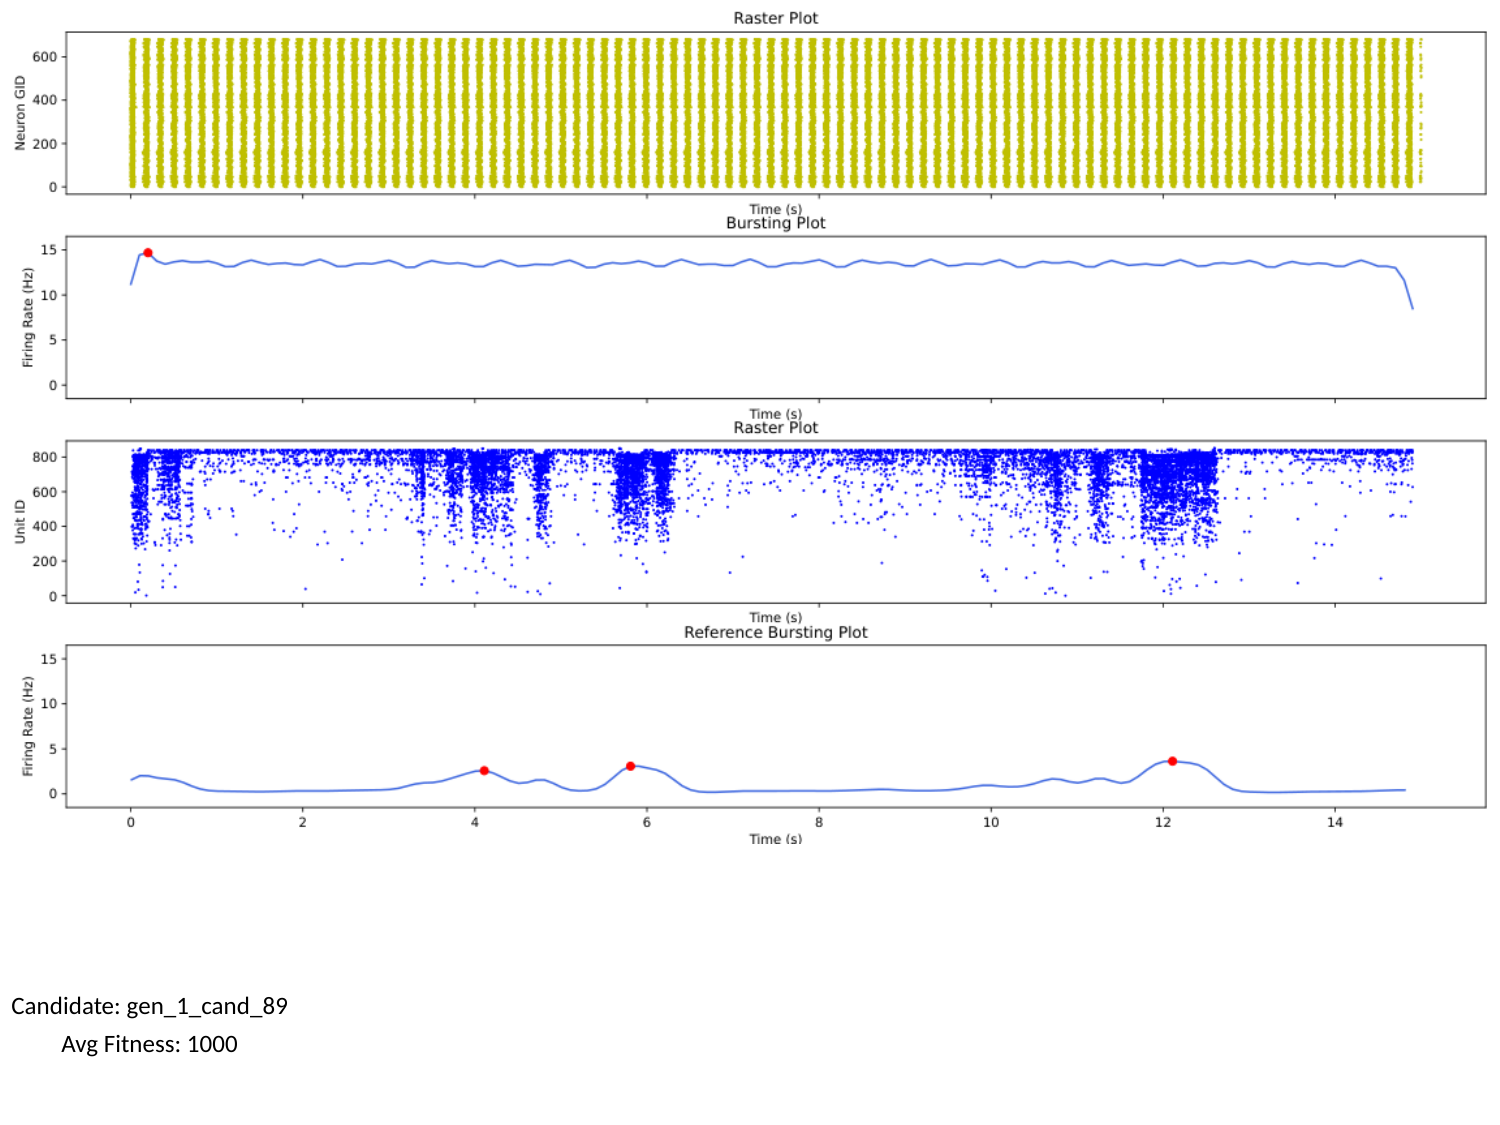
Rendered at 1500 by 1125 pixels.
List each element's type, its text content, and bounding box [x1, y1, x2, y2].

text_box Avg Fitness: 1000 [46, 975, 254, 1065]
picture [0, 0, 1500, 844]
text_box Candidate: gen_1_cand_89 [0, 937, 304, 1028]
